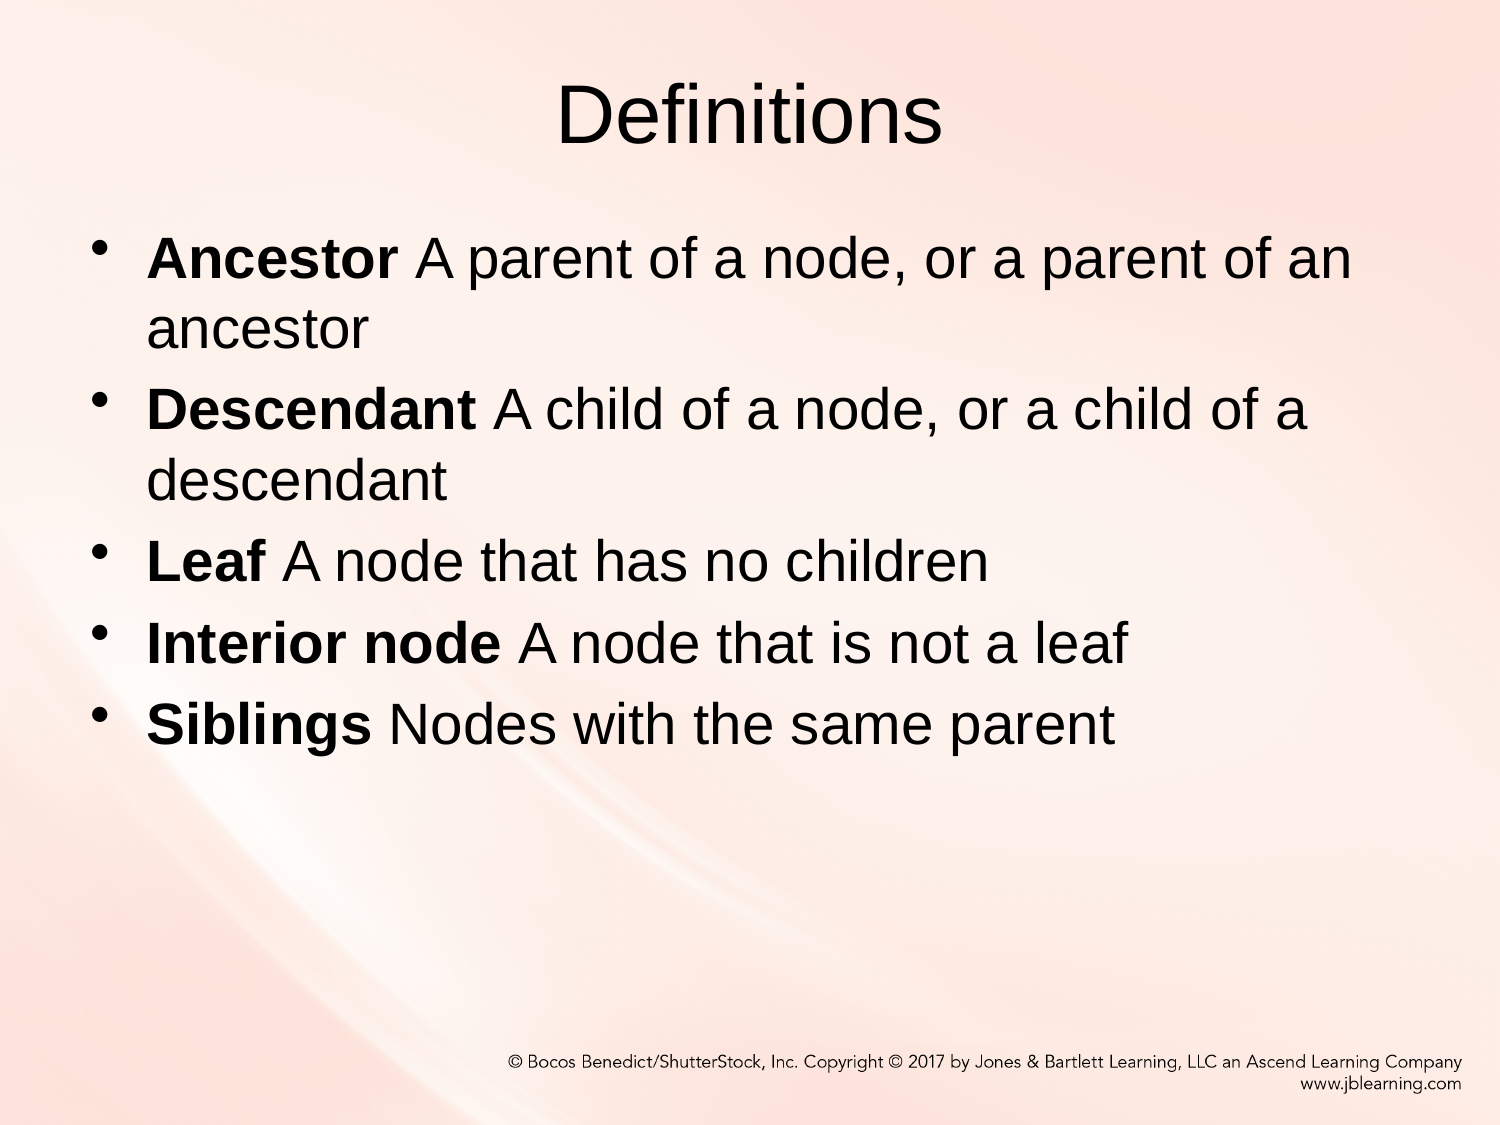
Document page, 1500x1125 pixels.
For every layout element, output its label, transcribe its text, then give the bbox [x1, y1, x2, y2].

picture [0, 0, 1500, 1125]
title Definitions [75, 45, 1425, 175]
list Ancestor A parent of a node, or a parent of an ancestor Descendant A child of a node, or a child of a descendant Leaf A node that has no children Interior node A node that is not a leaf Siblings Nodes with the same parent [75, 212, 1425, 955]
